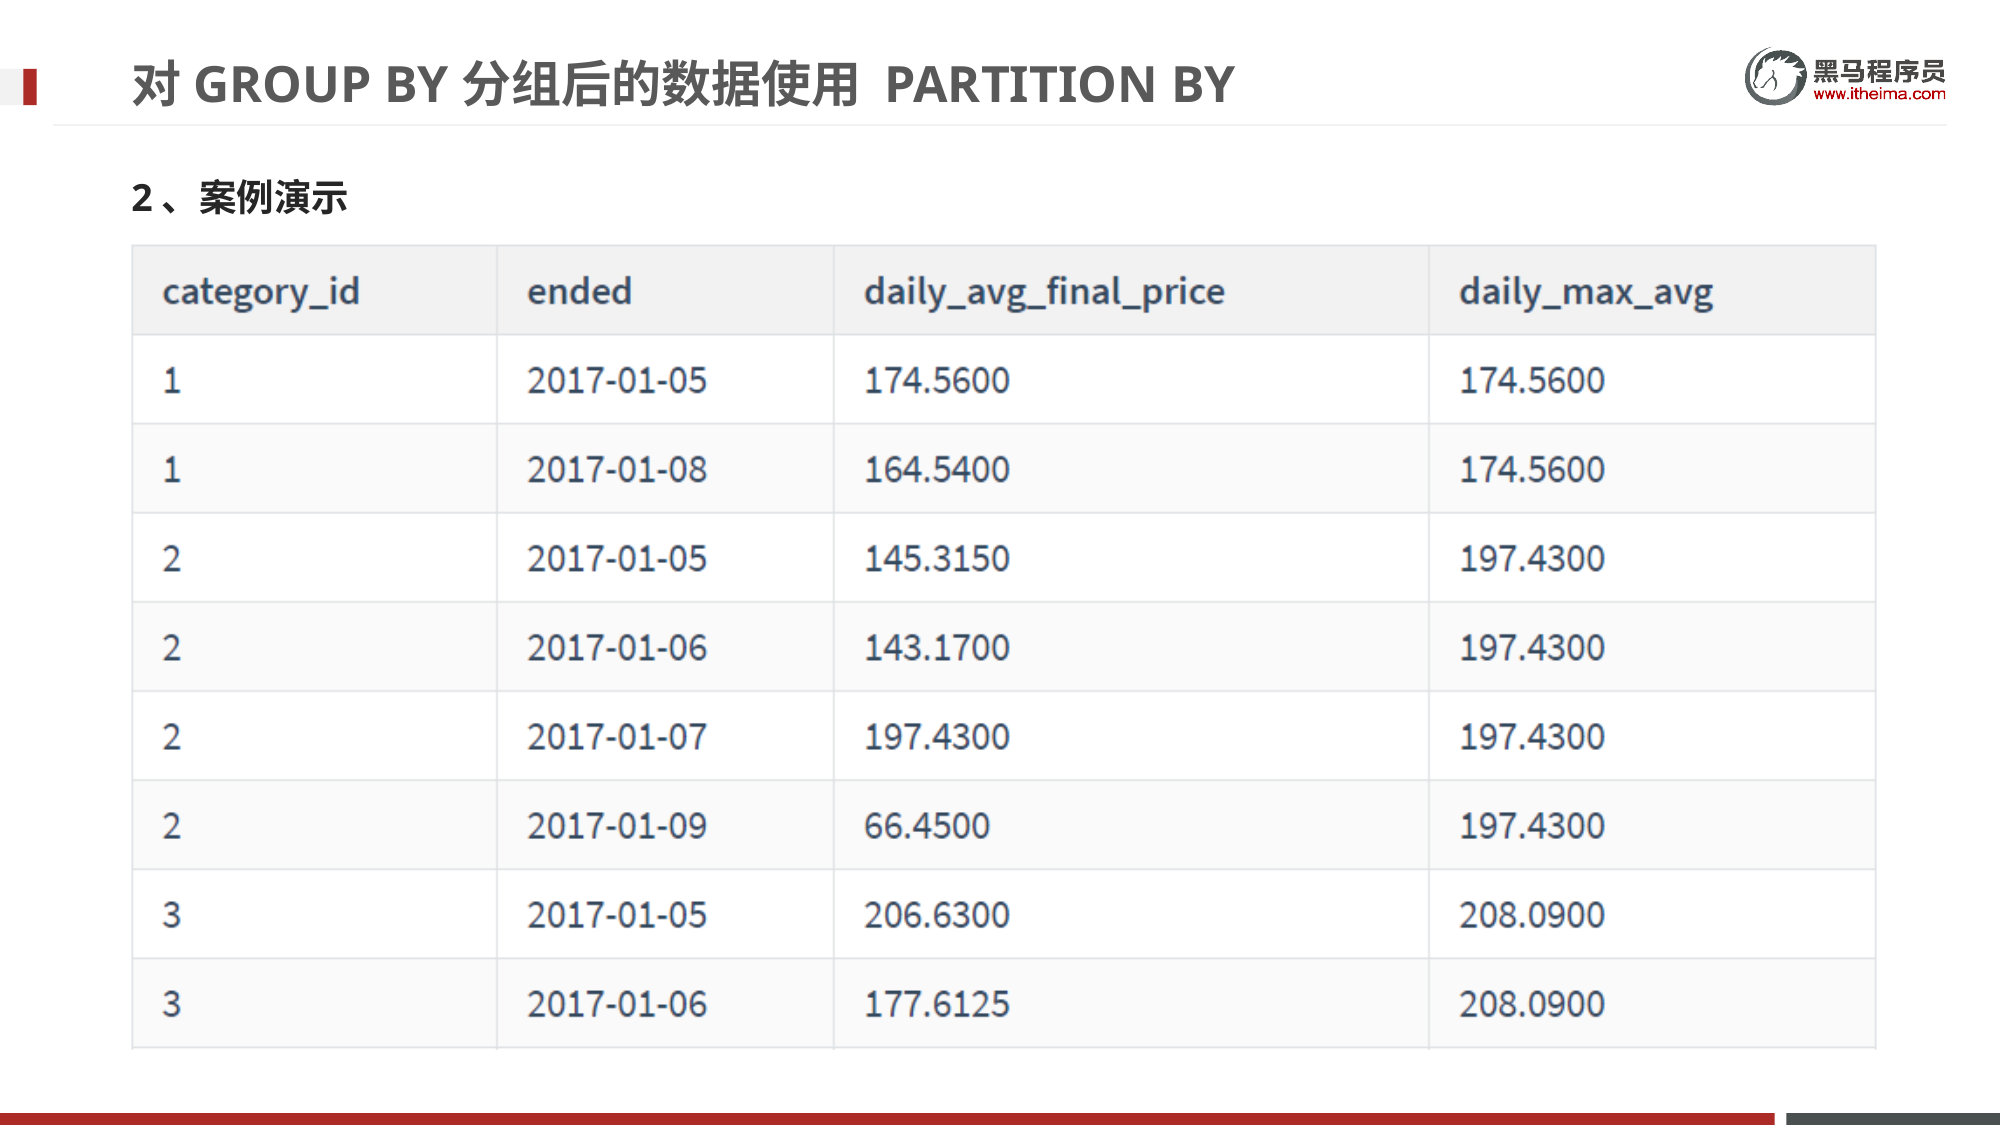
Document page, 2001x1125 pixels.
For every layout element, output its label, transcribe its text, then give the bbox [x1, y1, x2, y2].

picture [123, 238, 1884, 1051]
title 对GROUP BY分组后的数据使用 PARTITION BY [116, 40, 1556, 125]
picture [1744, 46, 1946, 106]
list 2、案例演示 [116, 154, 1880, 239]
list 需求：将所有数据按照类别`category_id`和拍卖结束日期`ended`分组，返回 类别ID，`category_id` 结束日期`ended` 当前类别，当日结束的拍卖的平均成交价格 `daily_avg_final_price` 所有类别日平均成交价格最大值 `daily_max_avg` [132, 239, 1896, 1109]
